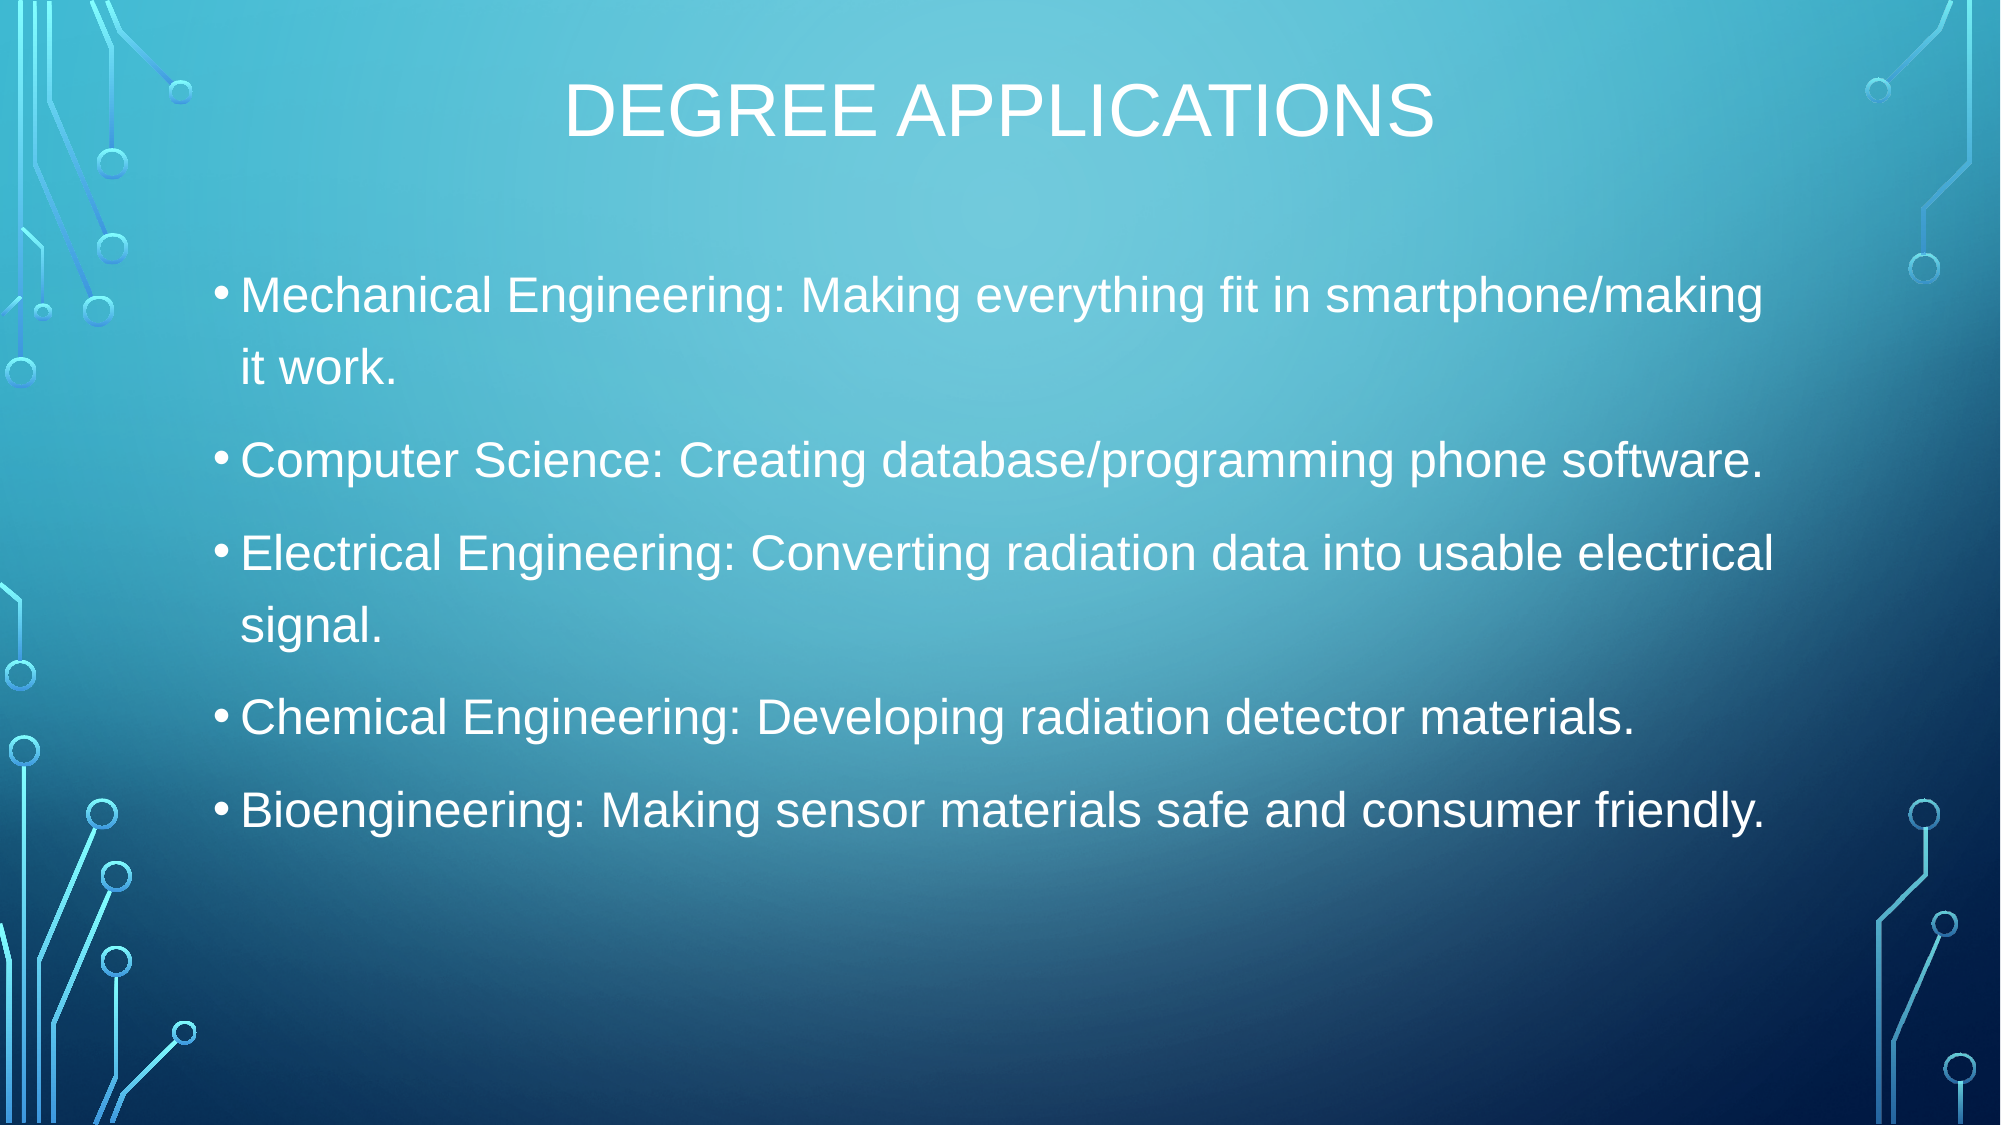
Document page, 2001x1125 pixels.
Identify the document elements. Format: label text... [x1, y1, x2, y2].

list Mechanical Engineering: Making everything fit in smartphone/making it work. Computer Science: Creating database/programming phone software. Electrical Engineering: Converting radiation data into usable electrical signal. Chemical Engineering: Developing radiation detector materials. Bioengineering: Making sensor materials safe and consumer friendly. [187, 242, 1813, 904]
title DEGREE APPLICATIONS [187, 21, 1813, 204]
